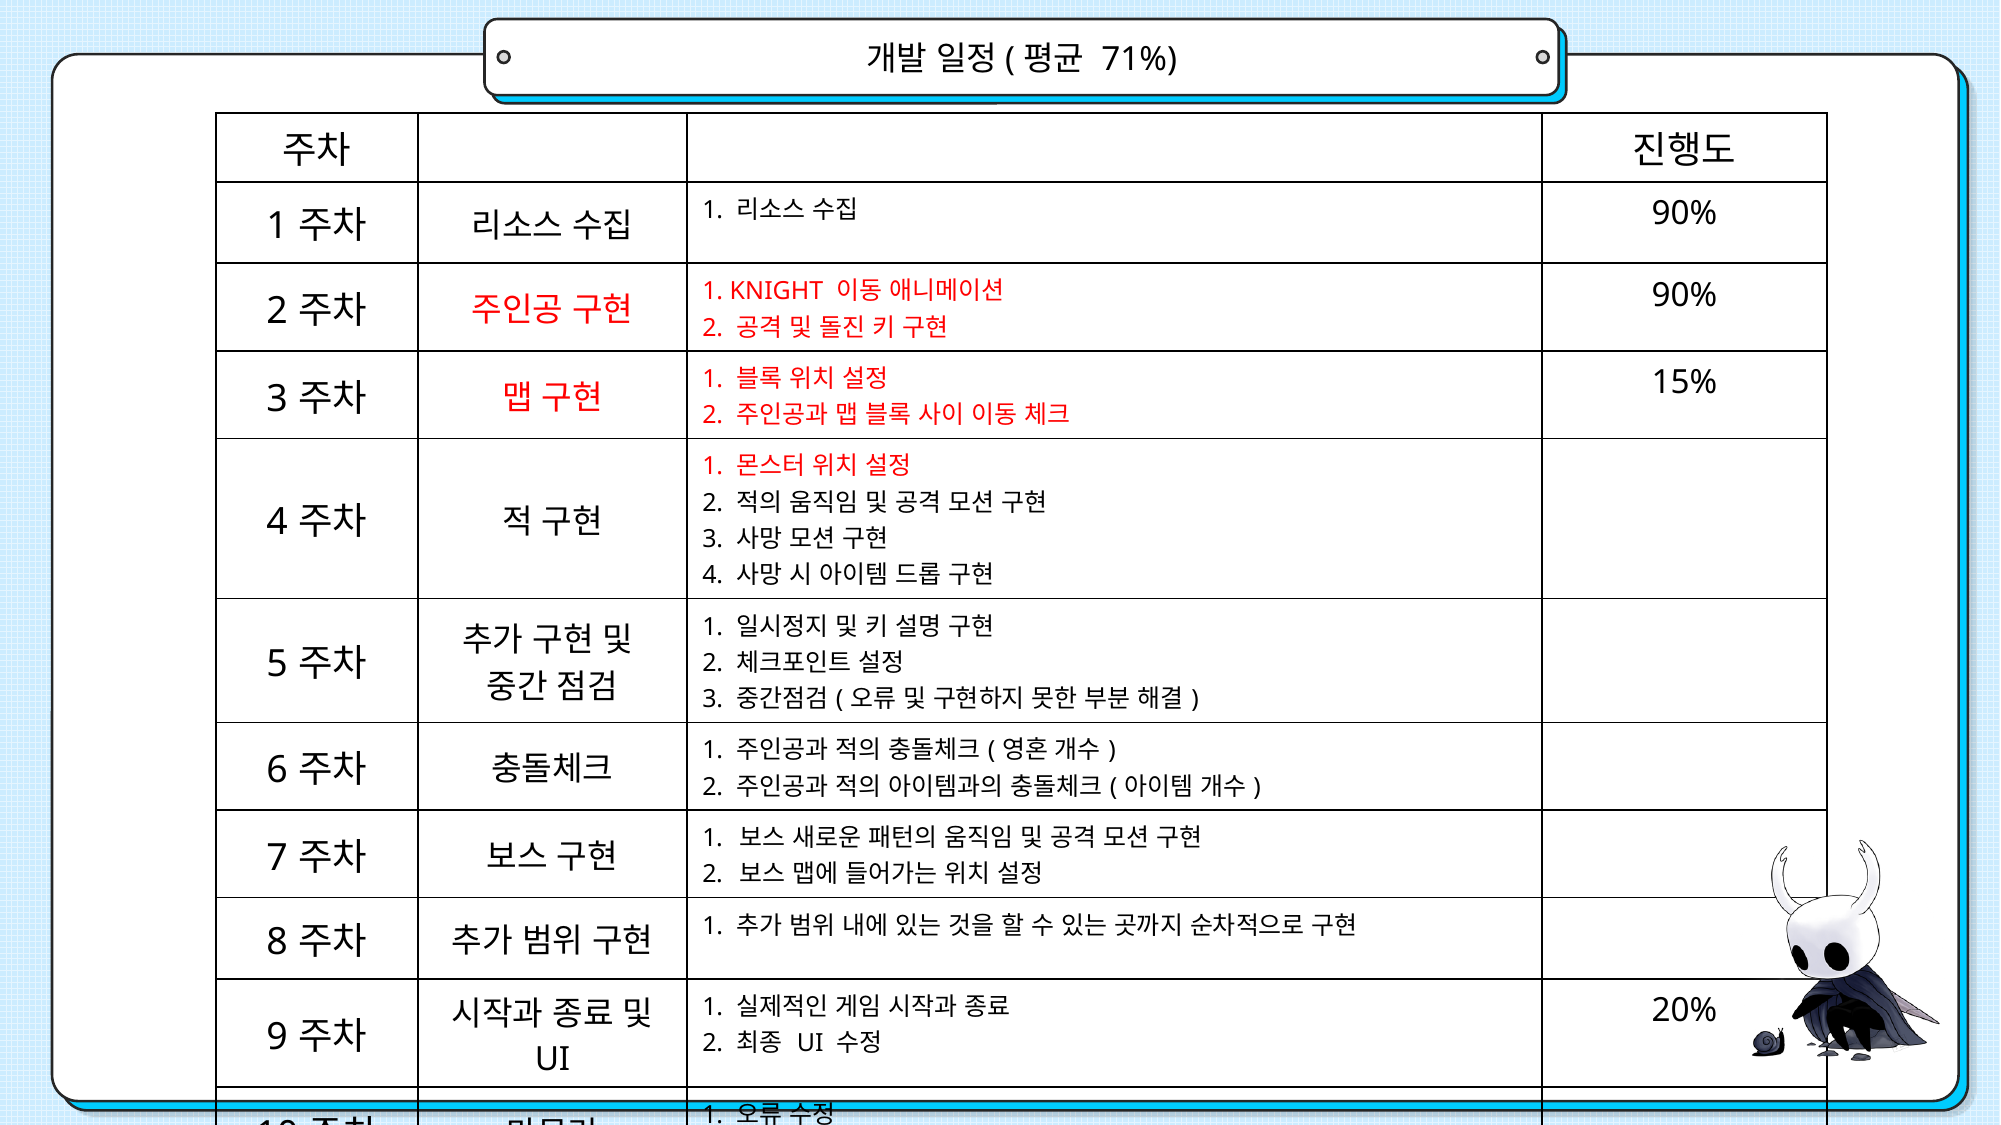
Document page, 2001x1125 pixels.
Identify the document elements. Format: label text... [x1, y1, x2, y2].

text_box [51, 18, 1968, 1111]
table_cell [1543, 1111, 1826, 1125]
table_cell 10주차 [217, 1111, 417, 1125]
table_cell 마무리 [419, 1111, 686, 1125]
table_cell 1. 오류 수정 2. 최종 점검 및 릴리즈 [688, 1111, 1541, 1125]
picture [1727, 821, 1959, 1092]
